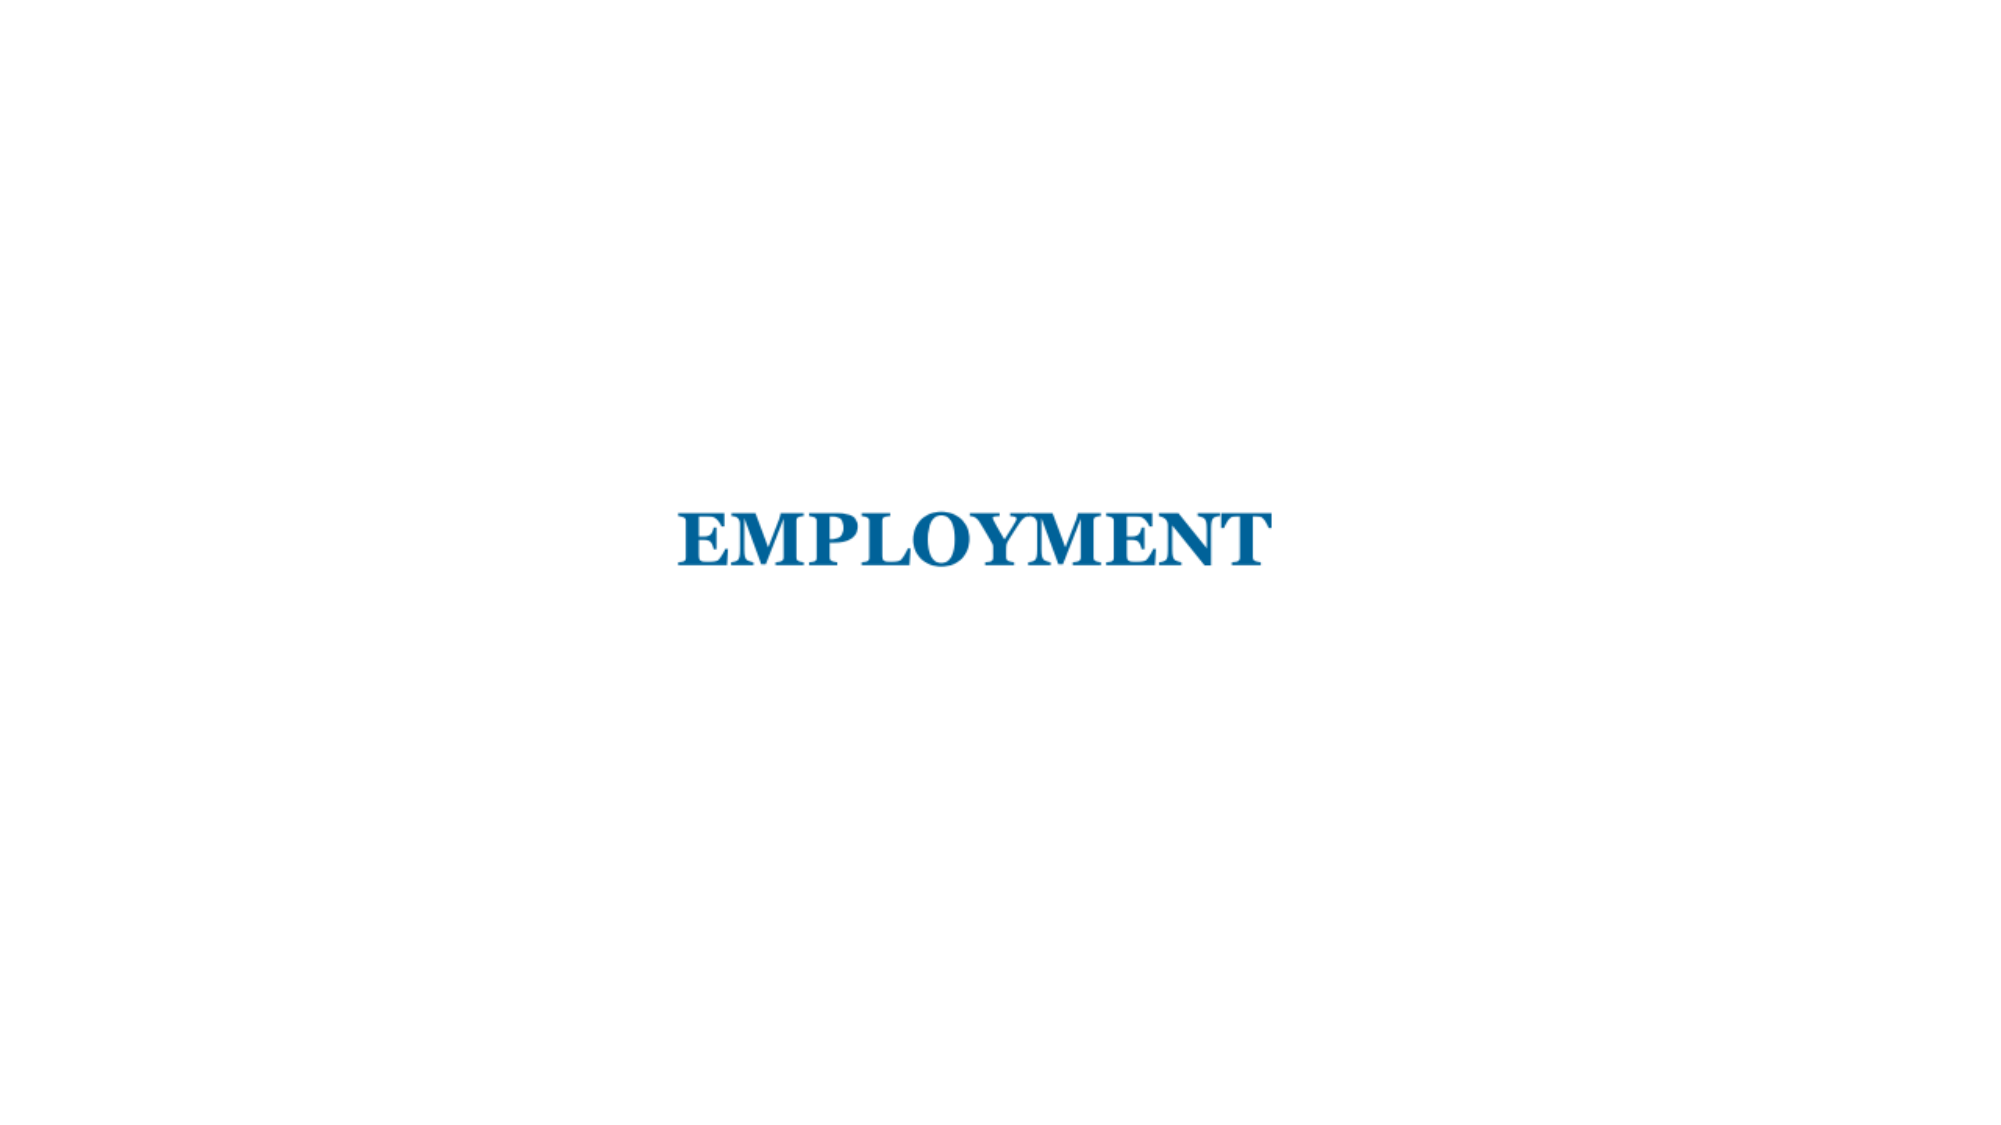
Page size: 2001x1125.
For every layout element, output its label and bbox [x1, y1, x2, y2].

picture [250, 0, 1750, 1125]
